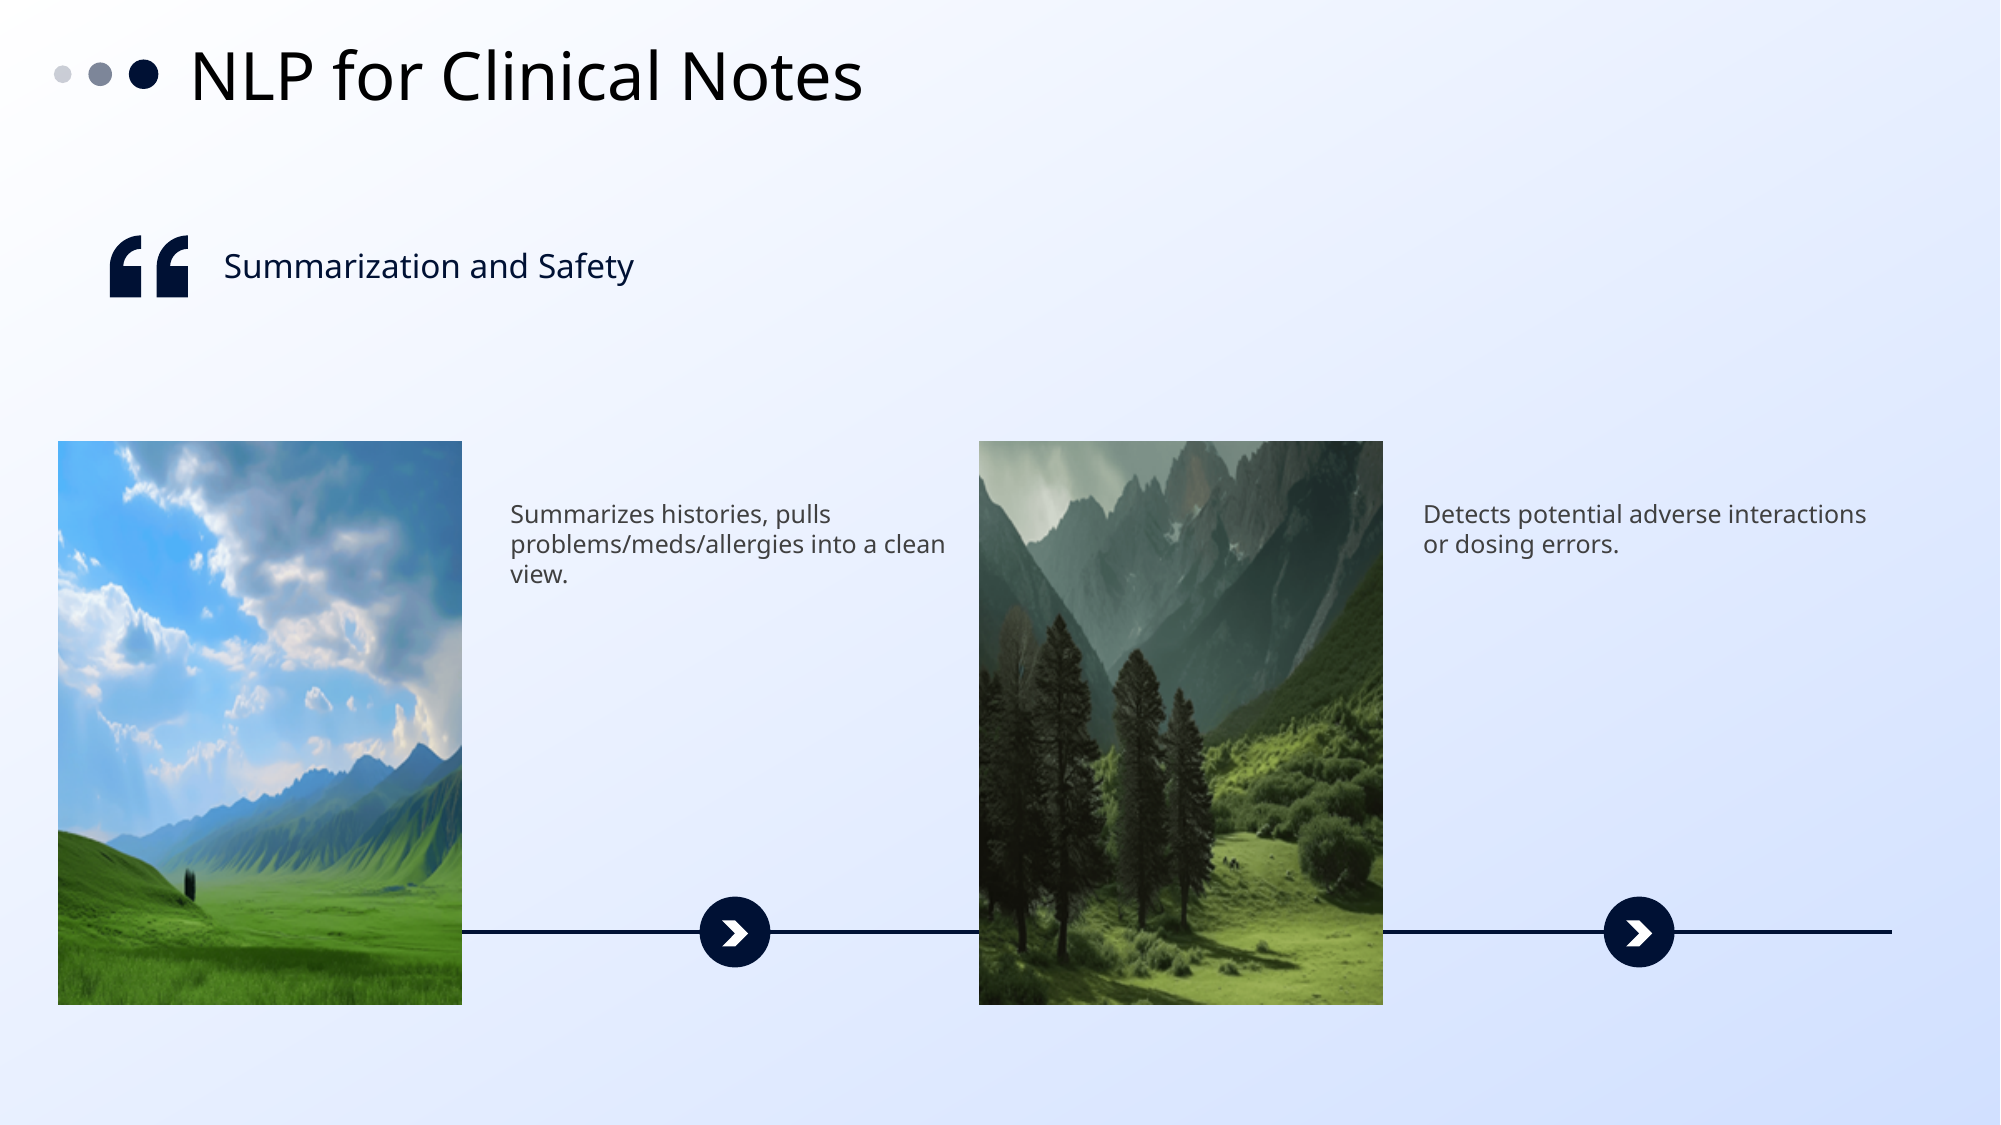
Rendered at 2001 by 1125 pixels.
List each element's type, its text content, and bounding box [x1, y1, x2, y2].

text_box Summarization and Safety [223, 244, 1840, 458]
text_box [53, 65, 72, 84]
text_box Summarizes histories, pulls problems/meds/allergies into a clean view. [492, 481, 977, 898]
picture [58, 441, 462, 1005]
text_box [1603, 933, 1675, 968]
text_box [699, 896, 771, 931]
text_box [1626, 920, 1650, 931]
text_box [128, 59, 159, 89]
text_box [88, 62, 113, 87]
text_box NLP for Clinical Notes [189, 38, 1973, 110]
text_box Detects potential adverse interactions or dosing errors. [1405, 481, 1890, 898]
text_box [109, 235, 142, 298]
text_box [722, 920, 746, 931]
text_box [0, 0, 2000, 1125]
text_box [1603, 896, 1675, 931]
text_box [1626, 933, 1653, 947]
text_box [722, 933, 749, 947]
text_box [699, 933, 771, 968]
text_box [156, 235, 188, 298]
picture [979, 441, 1383, 1005]
